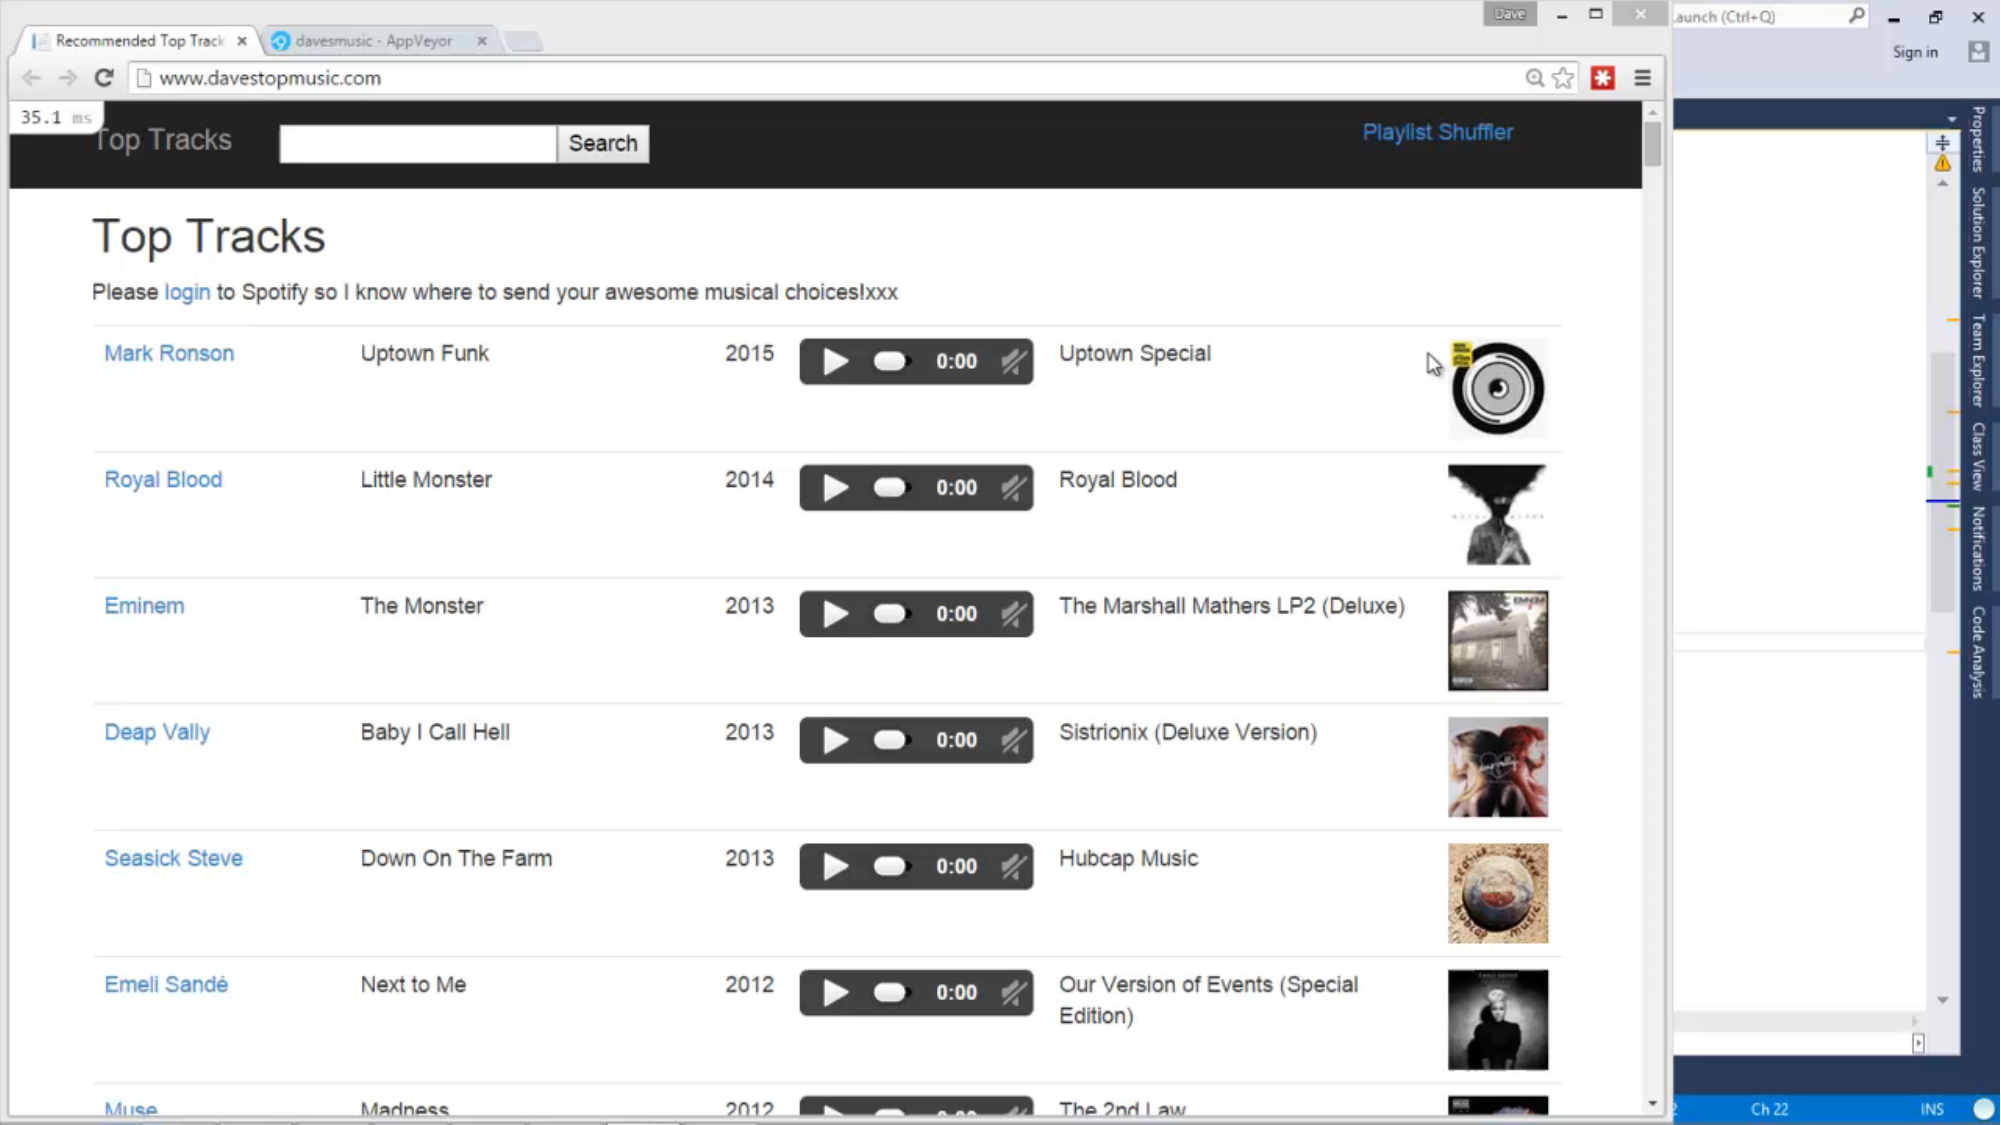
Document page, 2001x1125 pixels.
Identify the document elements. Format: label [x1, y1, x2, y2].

list [0, 0, 2000, 1125]
